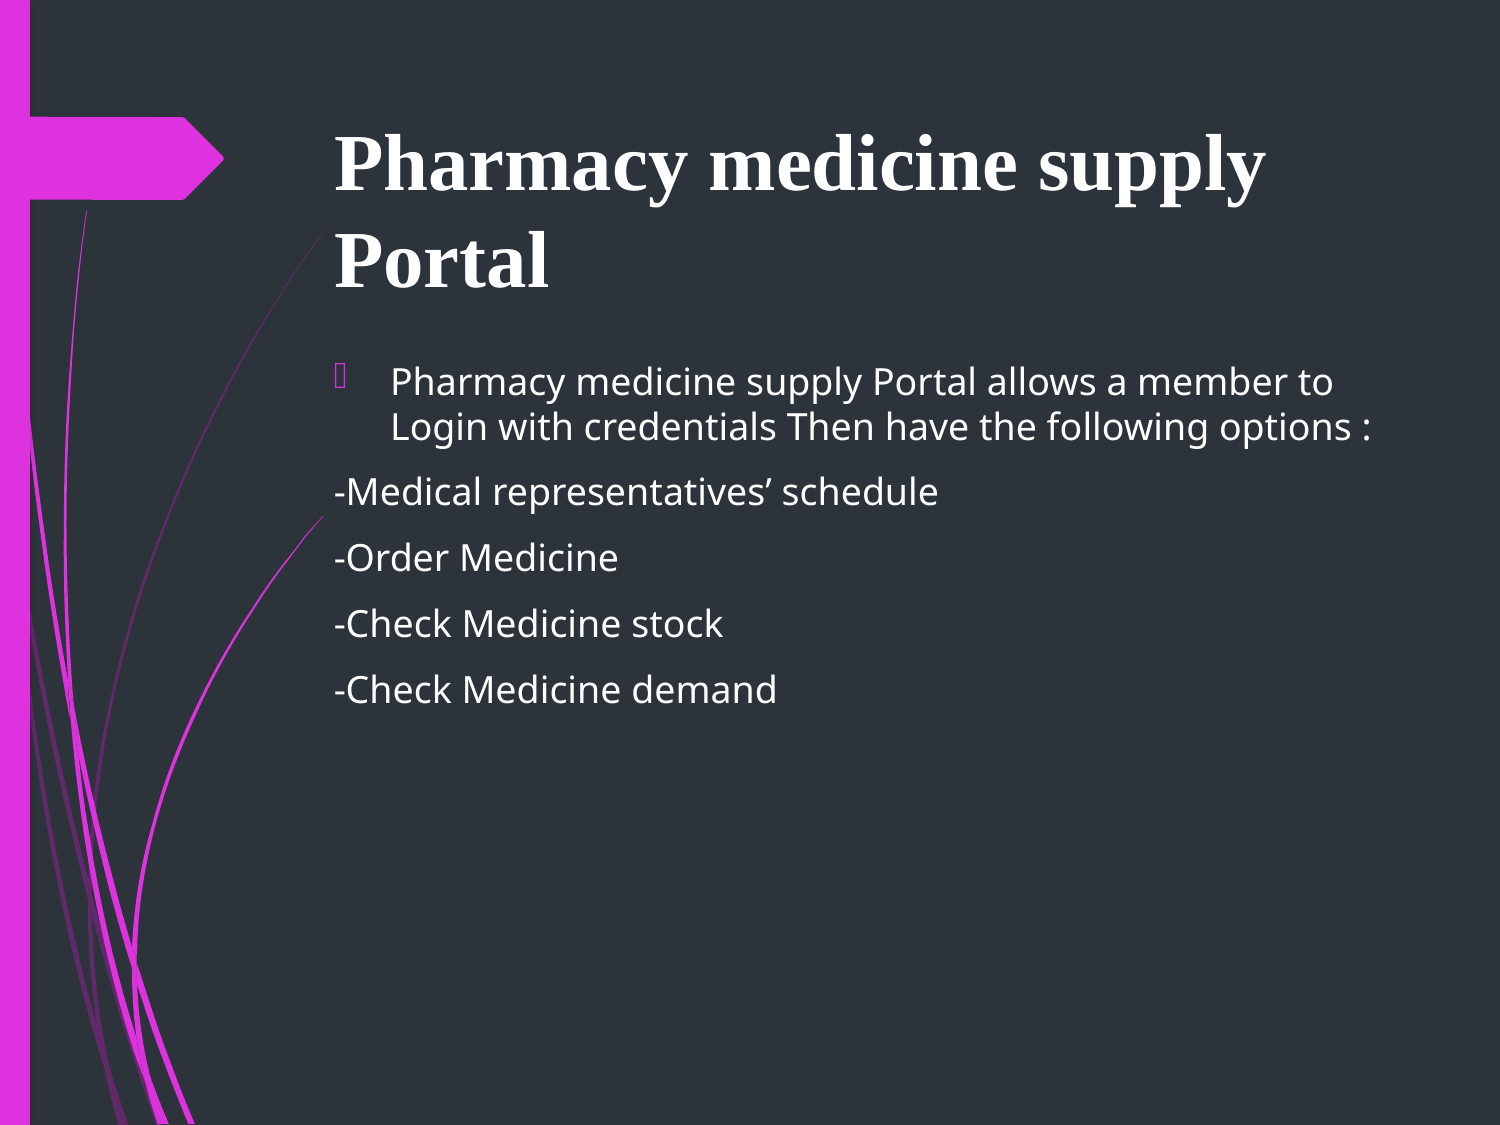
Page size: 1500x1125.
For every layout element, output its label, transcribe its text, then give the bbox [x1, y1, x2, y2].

list Pharmacy medicine supply Portal allows a member to Login with credentials Then have the following options : -Medical representatives’ schedule -Order Medicine -Check Medicine stock -Check Medicine demand [318, 350, 1400, 970]
title Pharmacy medicine supply Portal [319, 102, 1400, 313]
